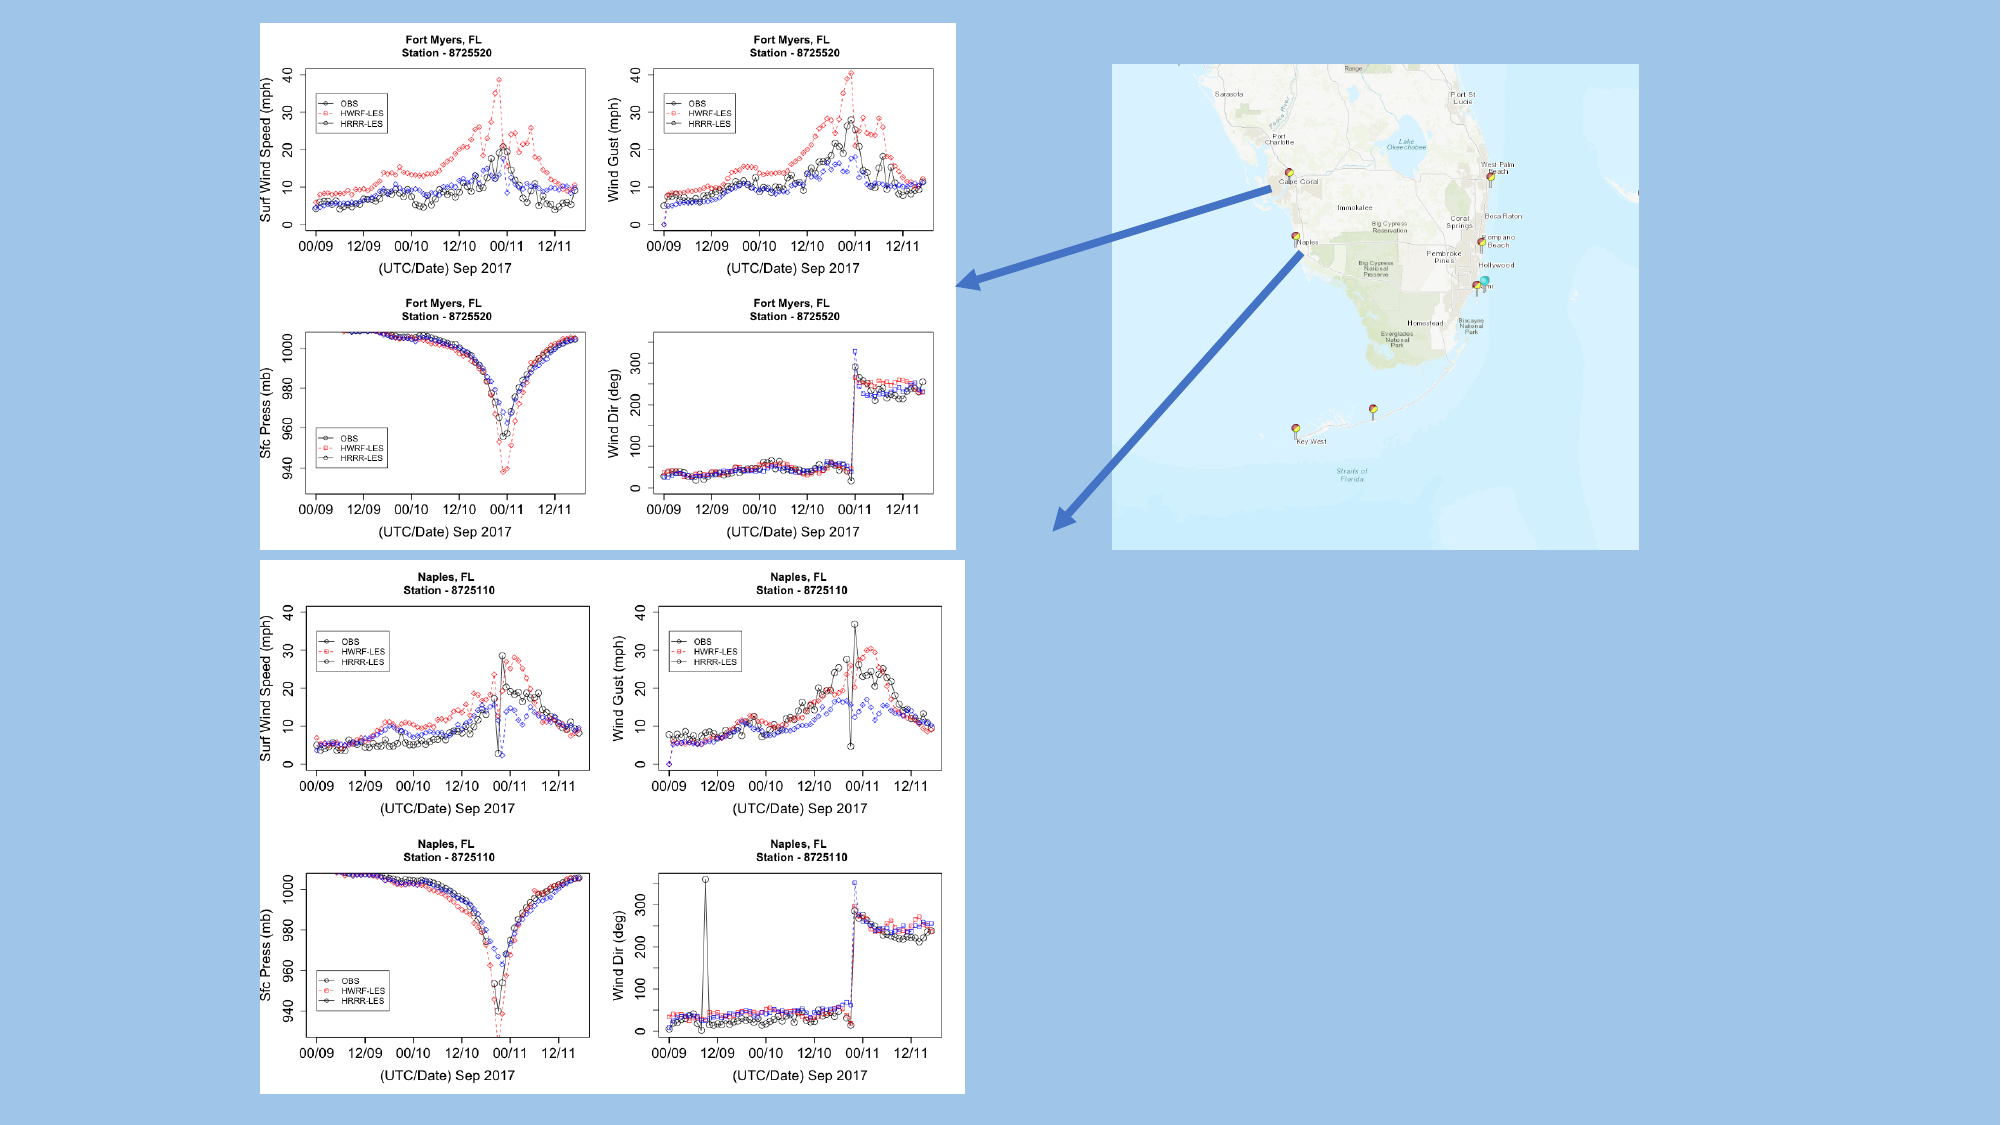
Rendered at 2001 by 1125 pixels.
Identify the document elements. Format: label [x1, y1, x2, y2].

picture [259, 23, 956, 550]
text_box [954, 188, 1272, 287]
text_box [1052, 252, 1302, 532]
picture [1111, 64, 1640, 550]
picture [259, 560, 965, 1094]
